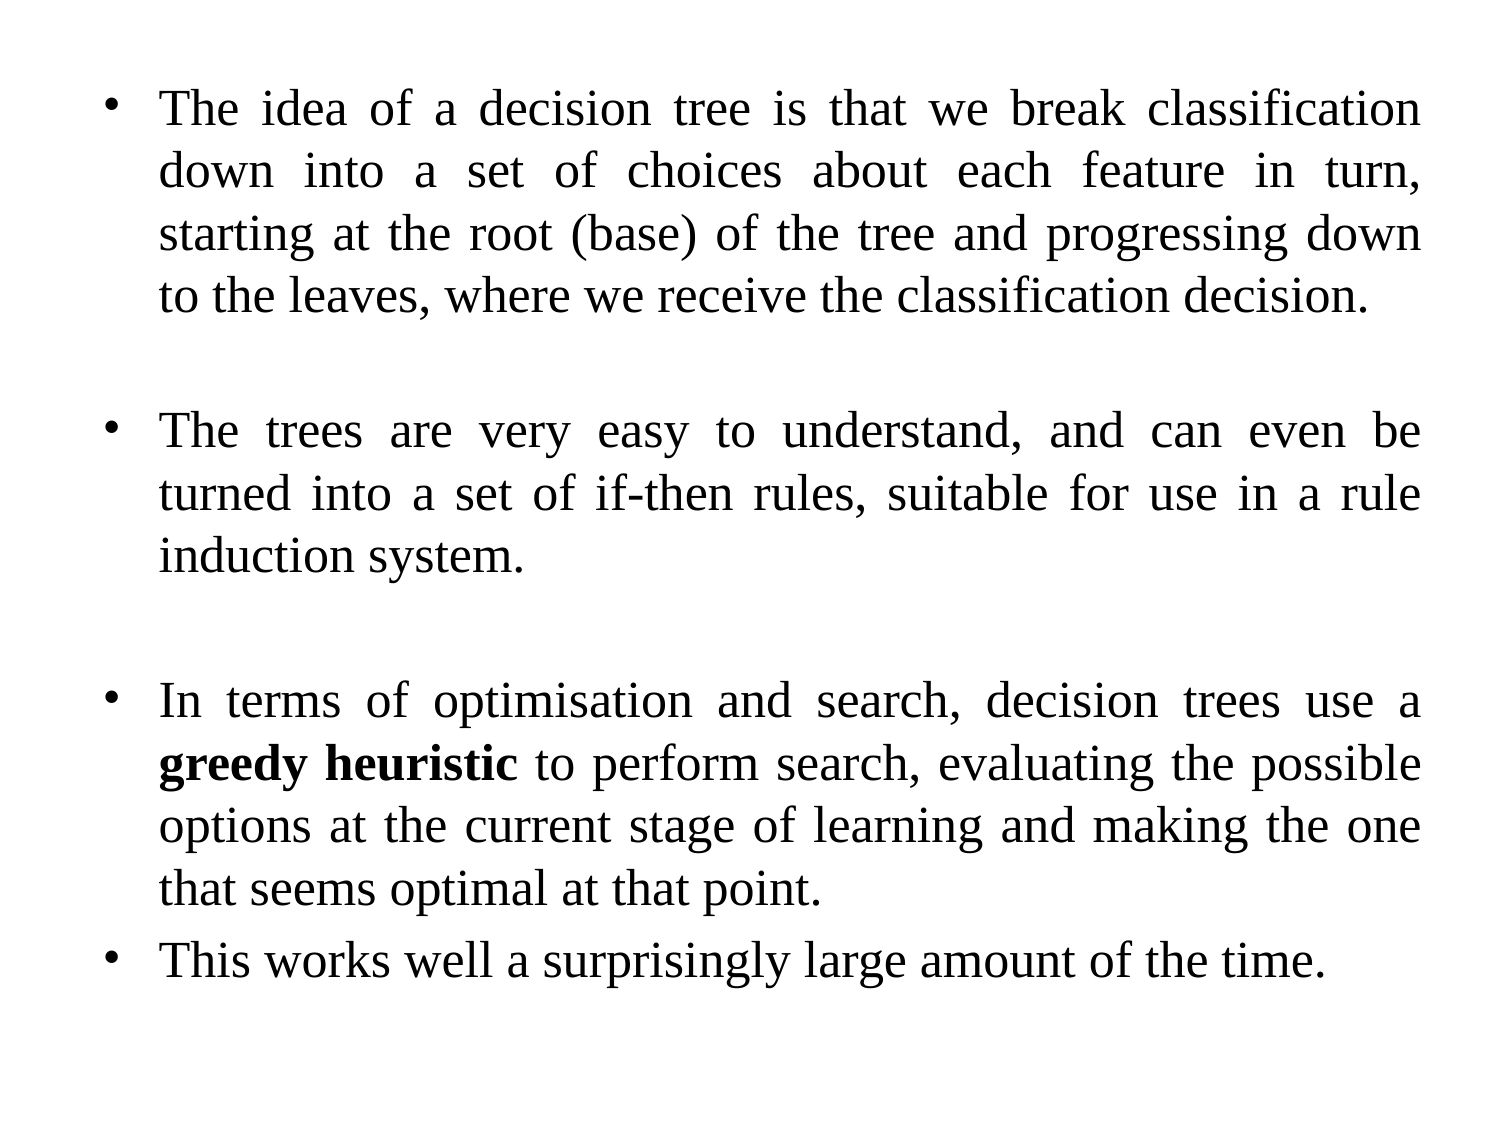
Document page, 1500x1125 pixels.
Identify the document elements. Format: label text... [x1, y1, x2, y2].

list The idea of a decision tree is that we break classification down into a set of choices about each feature in turn, starting at the root (base) of the tree and progressing down to the leaves, where we receive the classification decision. The trees are very easy to understand, and can even be turned into a set of if-then rules, suitable for use in a rule induction system. In terms of optimisation and search, decision trees use a greedy heuristic to perform search, evaluating the possible options at the current stage of learning and making the one that seems optimal at that point. This works well a surprisingly large amount of the time. [87, 65, 1438, 968]
